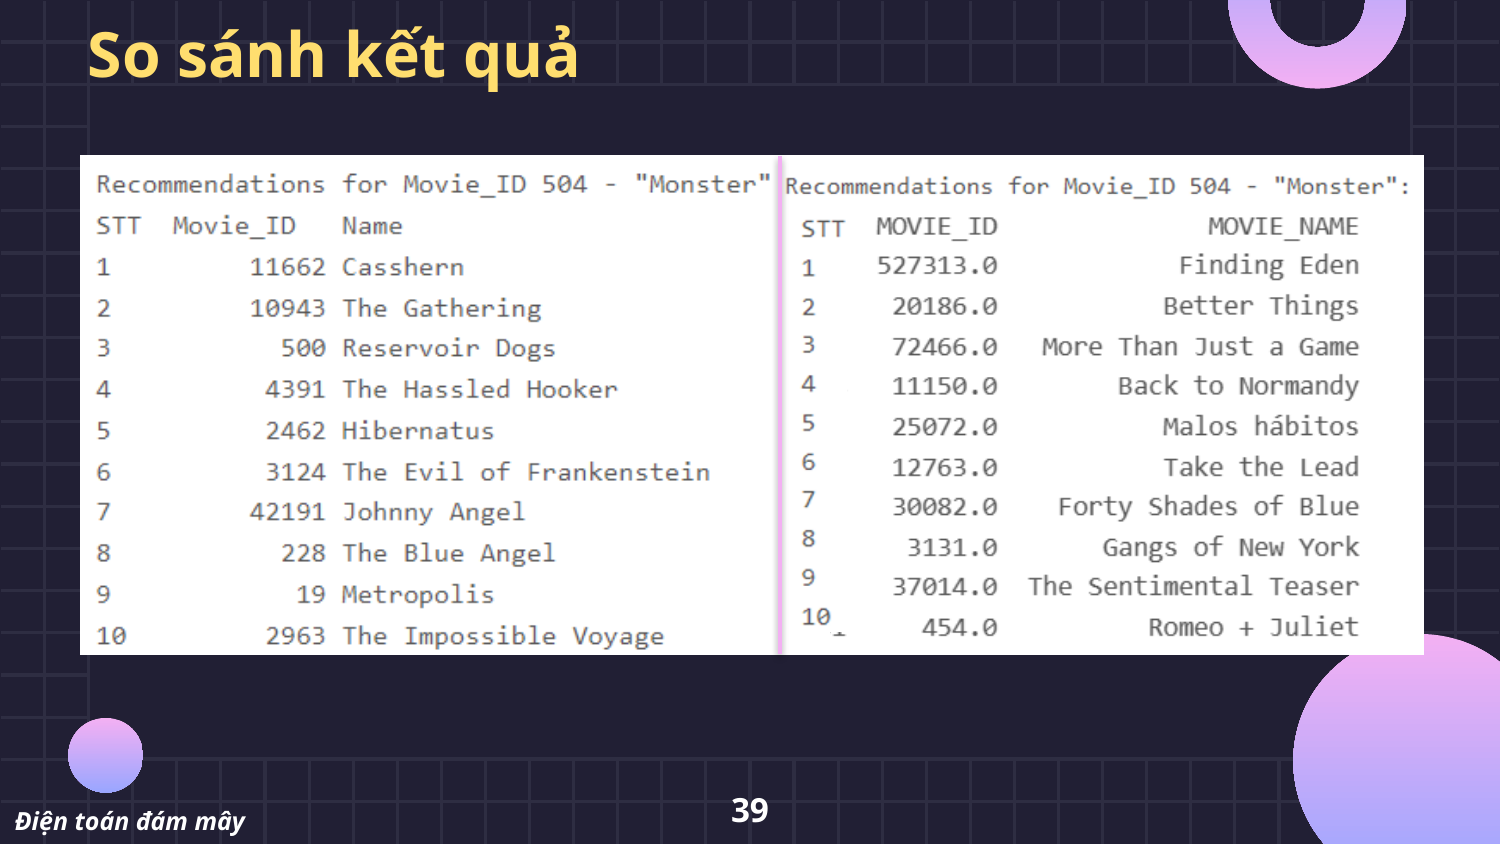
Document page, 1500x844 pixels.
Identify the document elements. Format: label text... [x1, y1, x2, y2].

text_box Điện toán đám mây [0, 783, 492, 844]
picture [79, 155, 779, 655]
picture [781, 155, 1424, 655]
title So sánh kết quả [72, 14, 1338, 90]
text_box 39 [712, 782, 788, 843]
